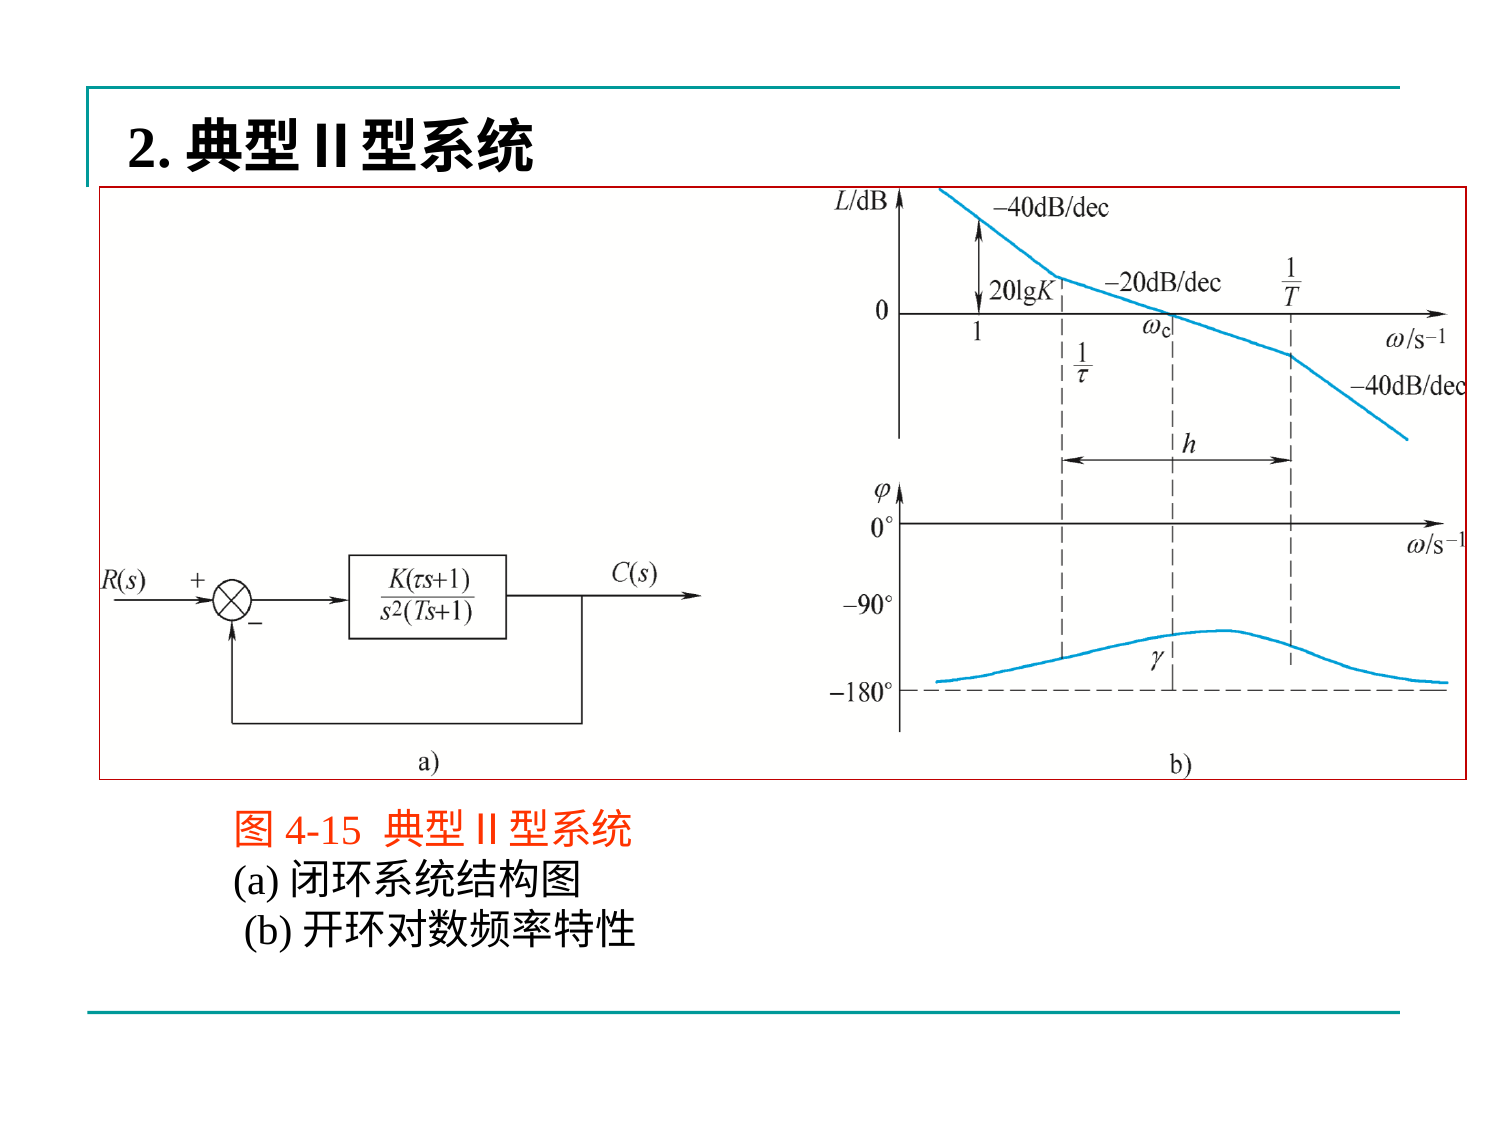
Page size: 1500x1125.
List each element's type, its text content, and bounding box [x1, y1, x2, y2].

picture [100, 187, 1466, 779]
text_box 2.典型Ⅱ型系统 [113, 101, 550, 187]
text_box 图4-15 典型Ⅱ型系统 (a)闭环系统结构图 (b)开环对数频率特性 [218, 795, 1367, 961]
